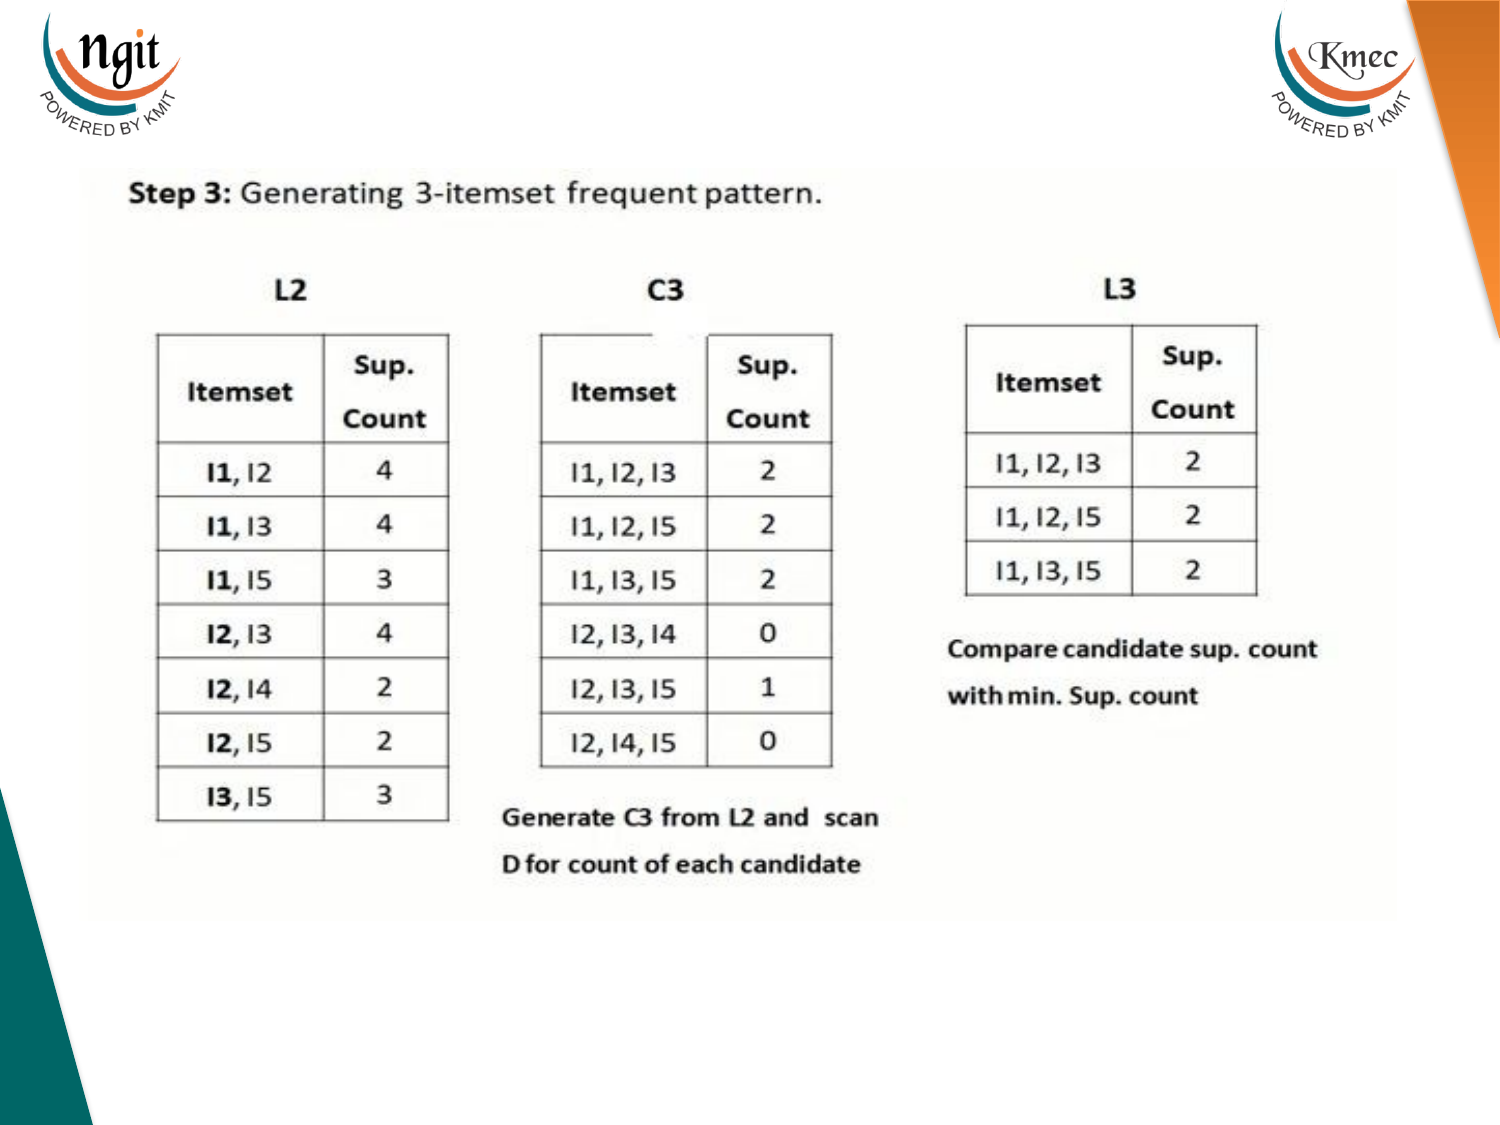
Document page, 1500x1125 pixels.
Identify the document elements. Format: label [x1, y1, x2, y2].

picture [0, 0, 1500, 921]
